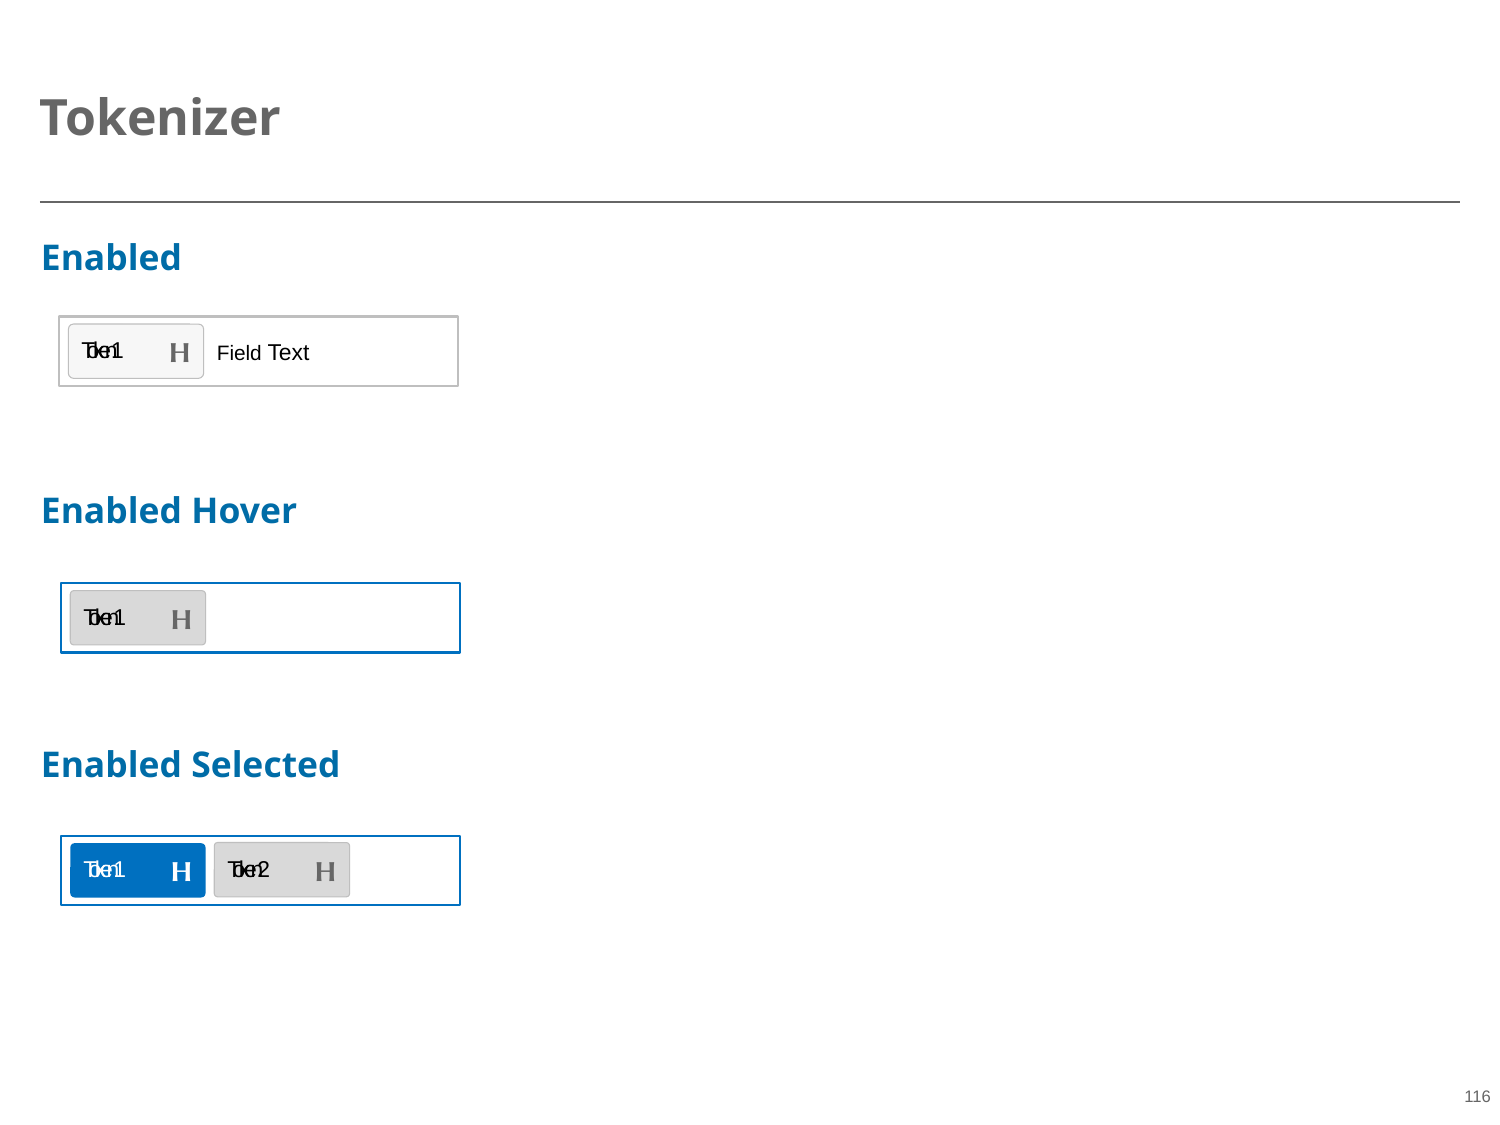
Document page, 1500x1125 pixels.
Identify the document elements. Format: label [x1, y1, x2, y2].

title [39, 53, 1460, 178]
text_box [59, 834, 461, 907]
text_box [58, 315, 460, 387]
text_box [59, 581, 461, 654]
list [40, 234, 1435, 1000]
